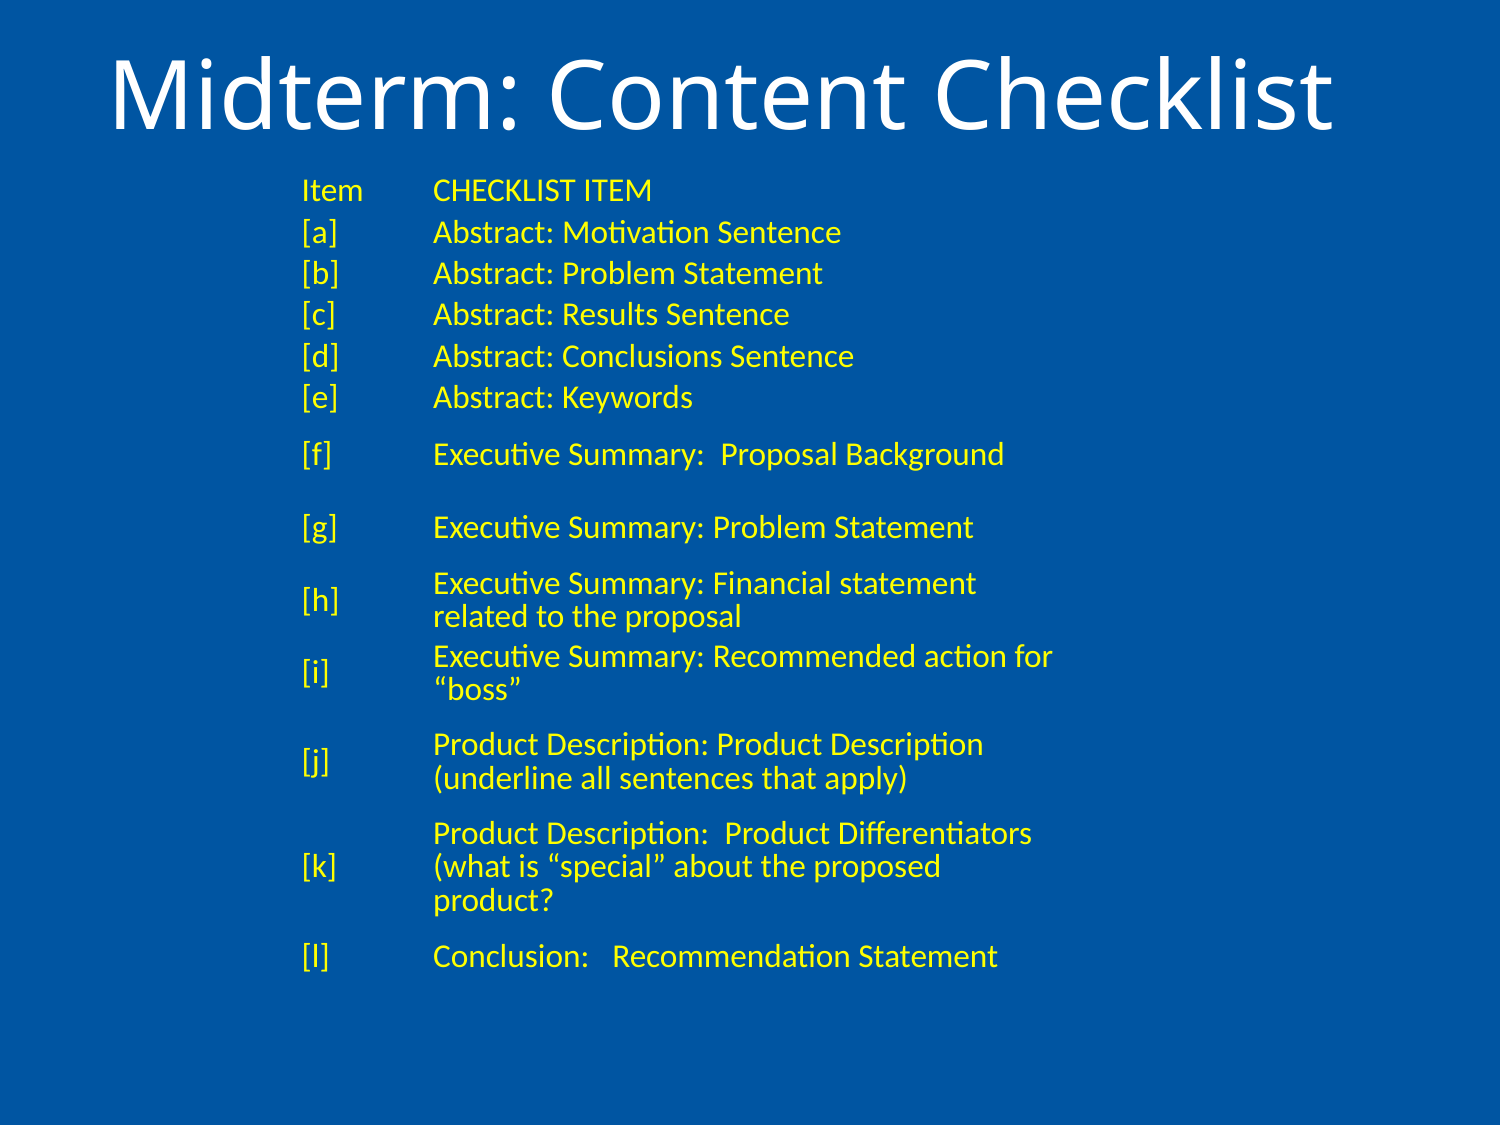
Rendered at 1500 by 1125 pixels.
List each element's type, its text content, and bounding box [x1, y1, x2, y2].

table_cell Abstract: Motivation Sentence [427, 214, 1064, 255]
table_cell Abstract: Keywords [427, 379, 1064, 421]
table_cell Executive Summary: Proposal Background [427, 421, 1064, 494]
table_cell Product Description: Product Description (underline all sentences that apply) [427, 712, 1064, 816]
table_cell Conclusion: Recommendation Statement [427, 922, 1064, 995]
table_cell Abstract: Conclusions Sentence [427, 338, 1064, 379]
title Midterm: Content Checklist [92, 26, 1387, 172]
table_cell Abstract: Results Sentence [427, 297, 1064, 338]
table_cell Executive Summary: Problem Statement [427, 494, 1064, 566]
table_cell [c] [295, 297, 427, 338]
table_cell [i] [295, 639, 427, 712]
table_cell Executive Summary: Recommended action for “boss” [427, 639, 1064, 712]
table_cell [j] [295, 712, 427, 816]
table_cell [g] [295, 494, 427, 566]
table_cell [a] [295, 214, 427, 255]
table_cell [f] [295, 421, 427, 494]
table_cell [h] [295, 566, 427, 639]
table_header CHECKLIST ITEM [427, 173, 1064, 214]
table_cell Executive Summary: Financial statement related to the proposal [427, 566, 1064, 639]
table_cell [l] [295, 922, 427, 995]
table_cell Product Description: Product Differentiators (what is “special” about the proposed product? [427, 816, 1064, 922]
table_header Item [295, 173, 427, 214]
table_cell [e] [295, 379, 427, 421]
table_cell [k] [295, 816, 427, 922]
table_cell [b] [295, 255, 427, 297]
table_cell [d] [295, 338, 427, 379]
table_cell Abstract: Problem Statement [427, 255, 1064, 297]
